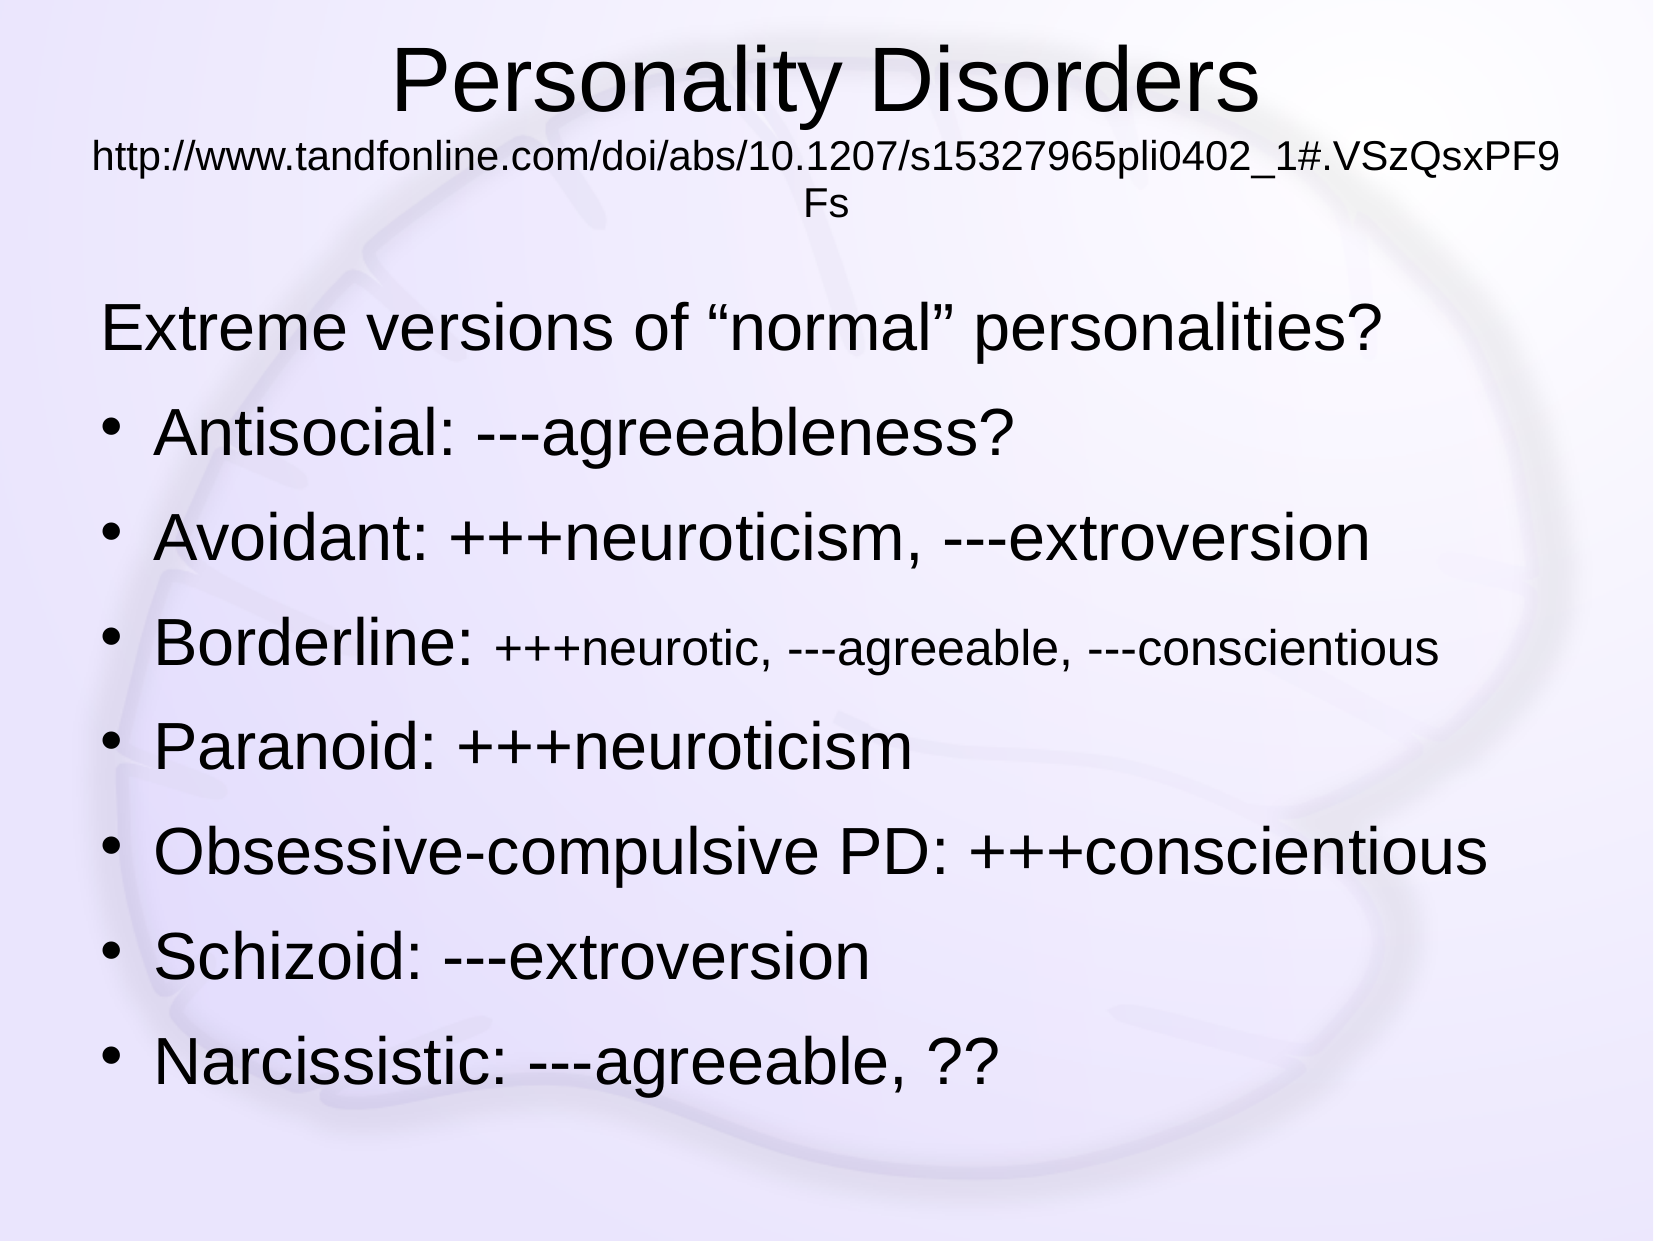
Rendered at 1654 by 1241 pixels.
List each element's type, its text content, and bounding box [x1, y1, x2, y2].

picture [0, 0, 1654, 1241]
title Personality Disorders http://www.tandfonline.com/doi/abs/10.1207/s15327965pli0402_1#.VSzQsxPF9Fs [82, 49, 1571, 257]
list Extreme versions of “normal” personalities? Antisocial: ---agreeableness? Avoidant: +++neuroticism, ---extroversion Borderline: +++neurotic, ---agreeable, ---conscientious Paranoid: +++neuroticism Obsessive-compulsive PD: +++conscientious Schizoid: ---extroversion Narcissistic: ---agreeable, ?? [82, 290, 1571, 1110]
